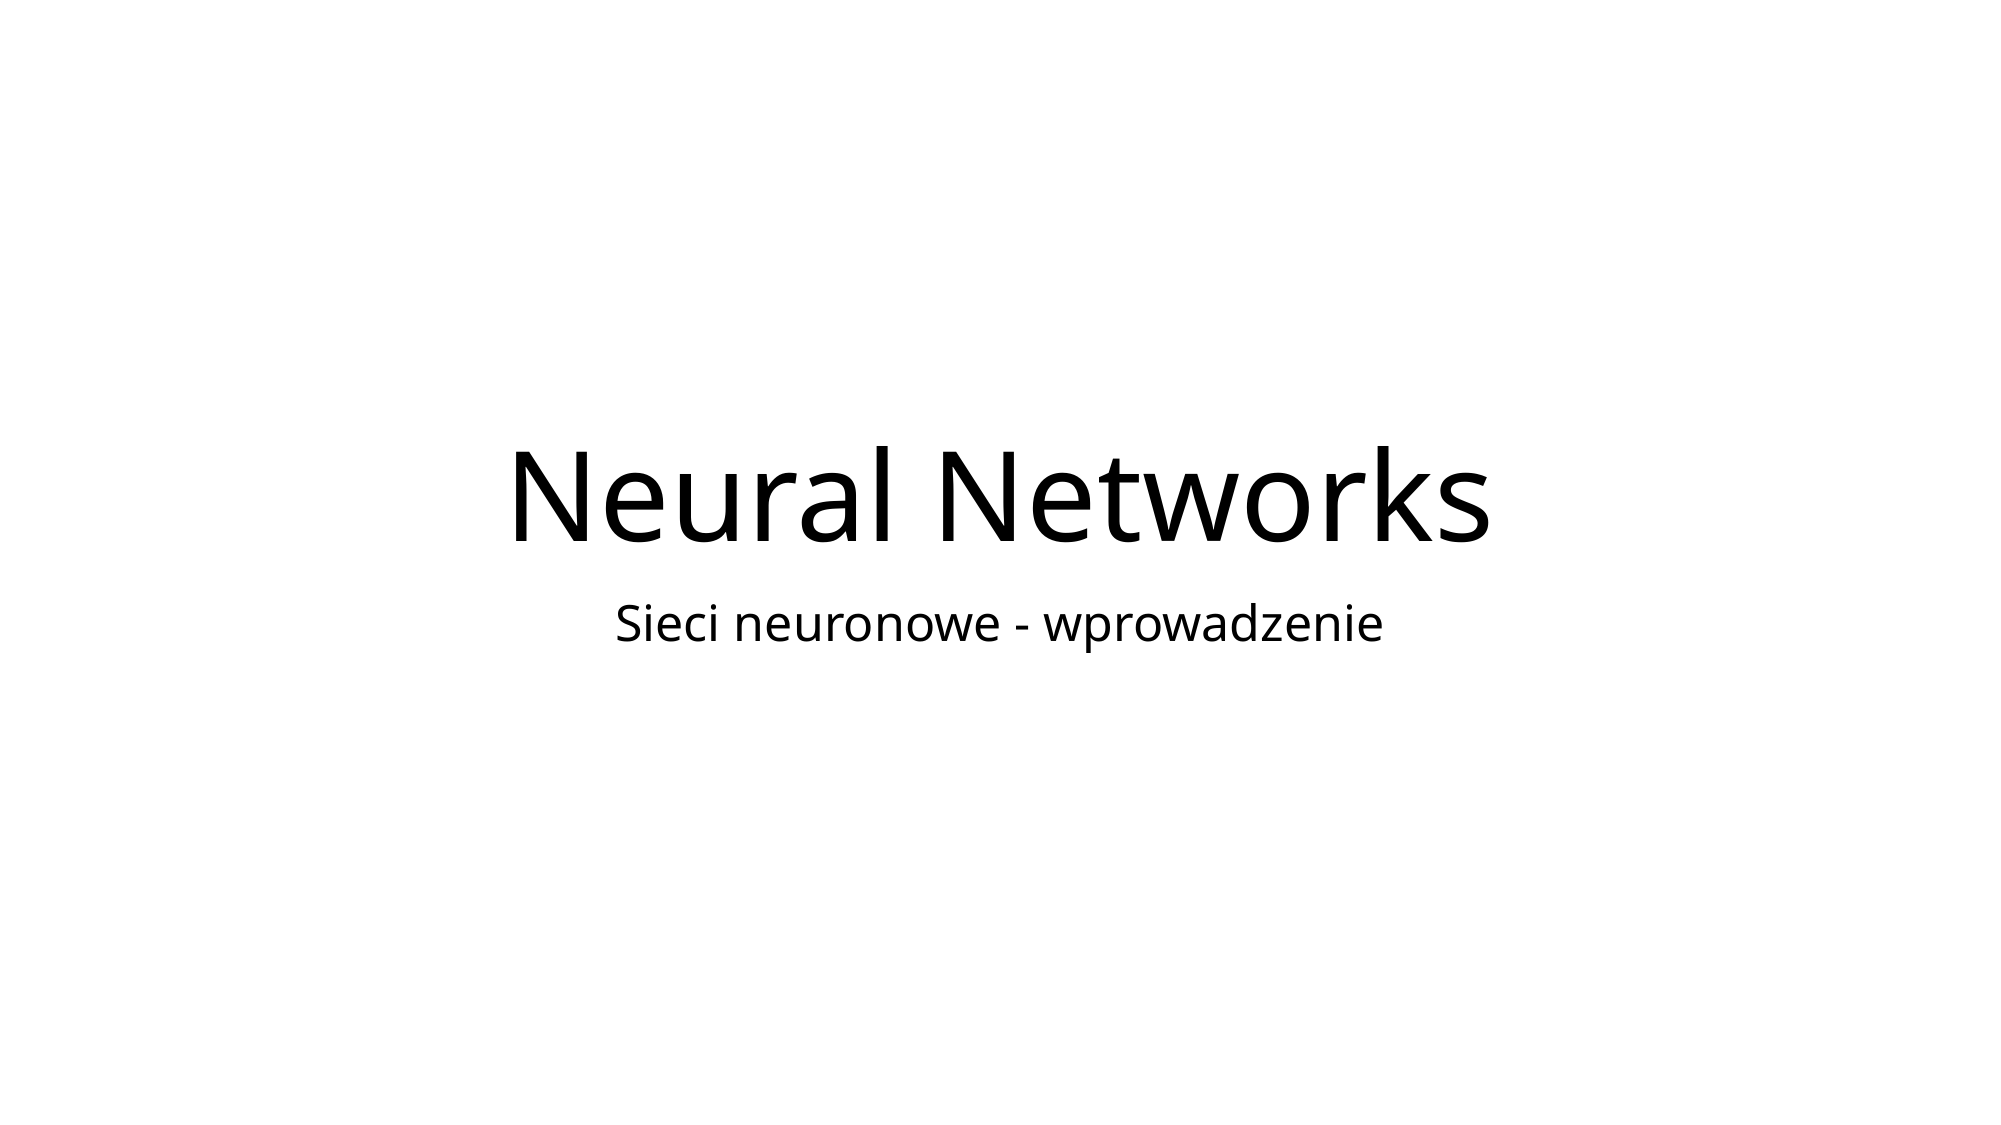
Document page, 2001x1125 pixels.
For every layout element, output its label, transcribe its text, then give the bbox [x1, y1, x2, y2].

title Neural Networks [249, 184, 1750, 576]
subtitle Sieci neuronowe - wprowadzenie [249, 590, 1750, 863]
